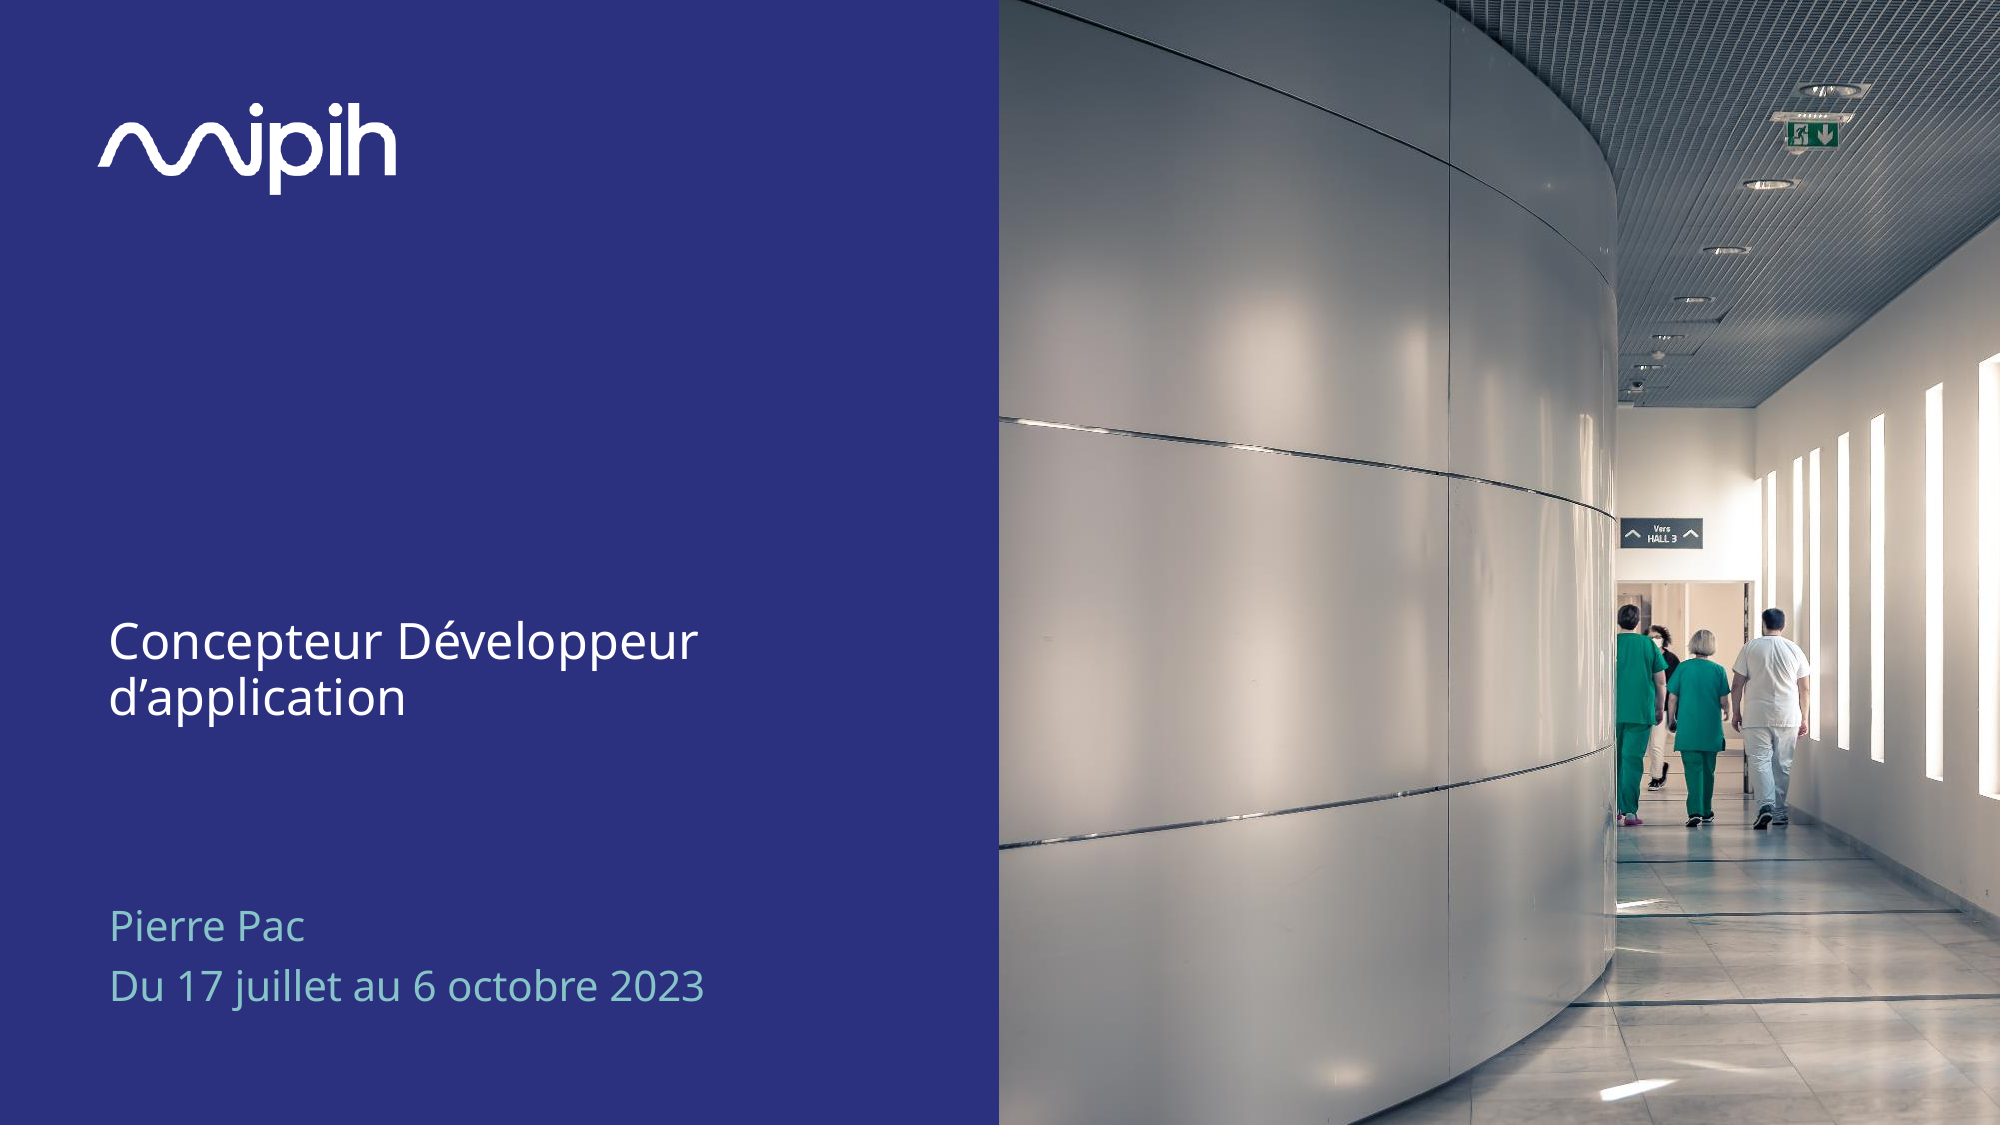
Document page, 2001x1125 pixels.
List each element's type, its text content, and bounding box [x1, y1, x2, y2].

picture [97, 103, 396, 195]
title Concepteur Développeur d’application [97, 562, 720, 777]
subtitle Pierre Pac Du 17 juillet au 6 octobre 2023 [97, 886, 720, 1043]
picture [999, 0, 2000, 1125]
